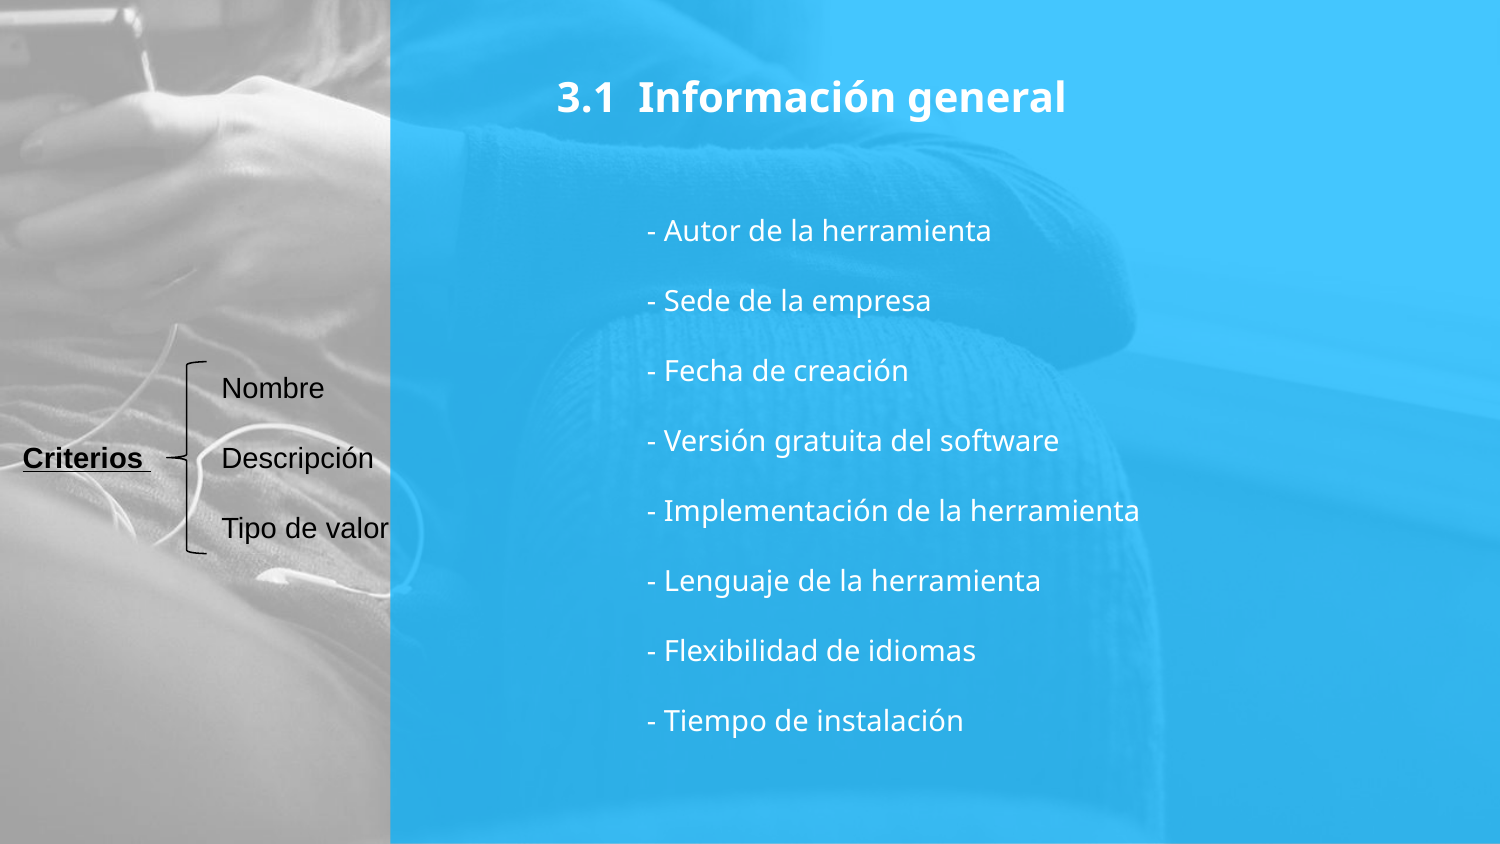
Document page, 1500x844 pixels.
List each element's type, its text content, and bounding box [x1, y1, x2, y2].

text_box [166, 360, 207, 555]
text_box Nombre Descripción Tipo de valor [207, 361, 431, 552]
text_box - Autor de la herramienta - Sede de la empresa - Fecha de creación - Versión gratuita del software - Implementación de la herramienta - Lenguaje de la herramienta - Flexibilidad de idiomas - Tiempo de instalación [631, 197, 1440, 718]
text_box Criterios [7, 432, 167, 483]
title 3.1 Información general [348, 55, 1287, 139]
picture [390, 0, 1500, 844]
